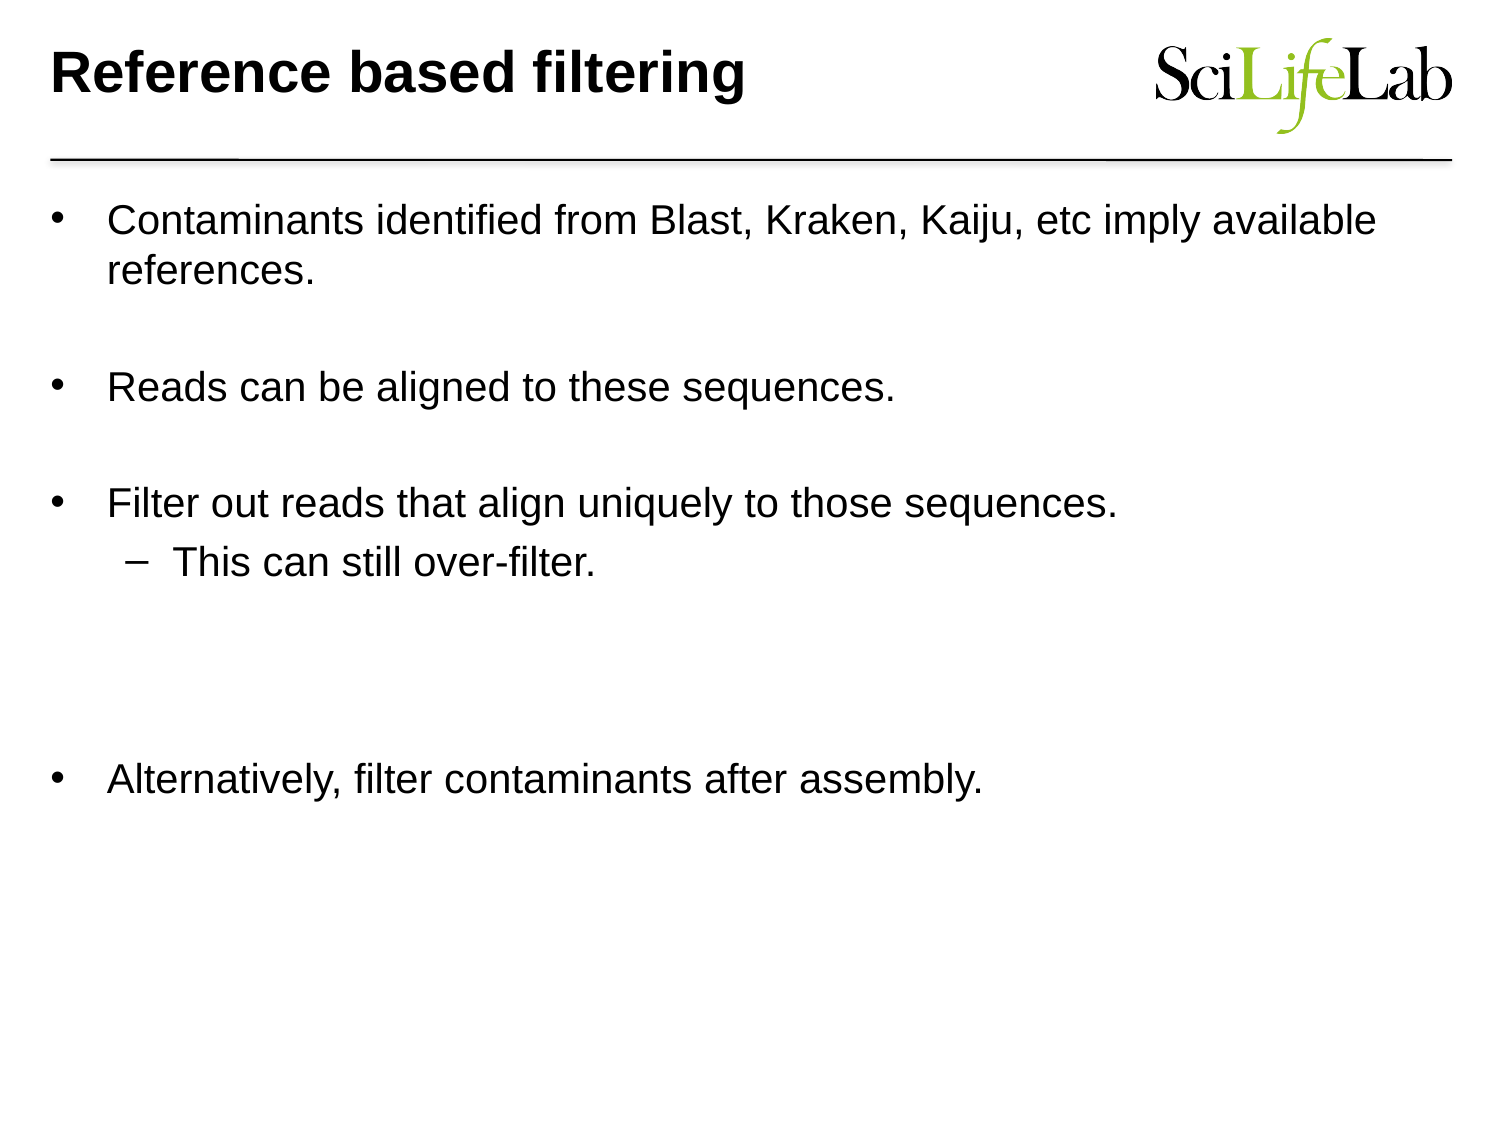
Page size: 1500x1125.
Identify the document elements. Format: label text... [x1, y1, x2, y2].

title Reference based filtering [50, 34, 1452, 139]
list Contaminants identified from Blast, Kraken, Kaiju, etc imply available references. Reads can be aligned to these sequences. Filter out reads that align uniquely to those sequences. This can still over-filter. Alternatively, filter contaminants after assembly. [50, 192, 1452, 1005]
